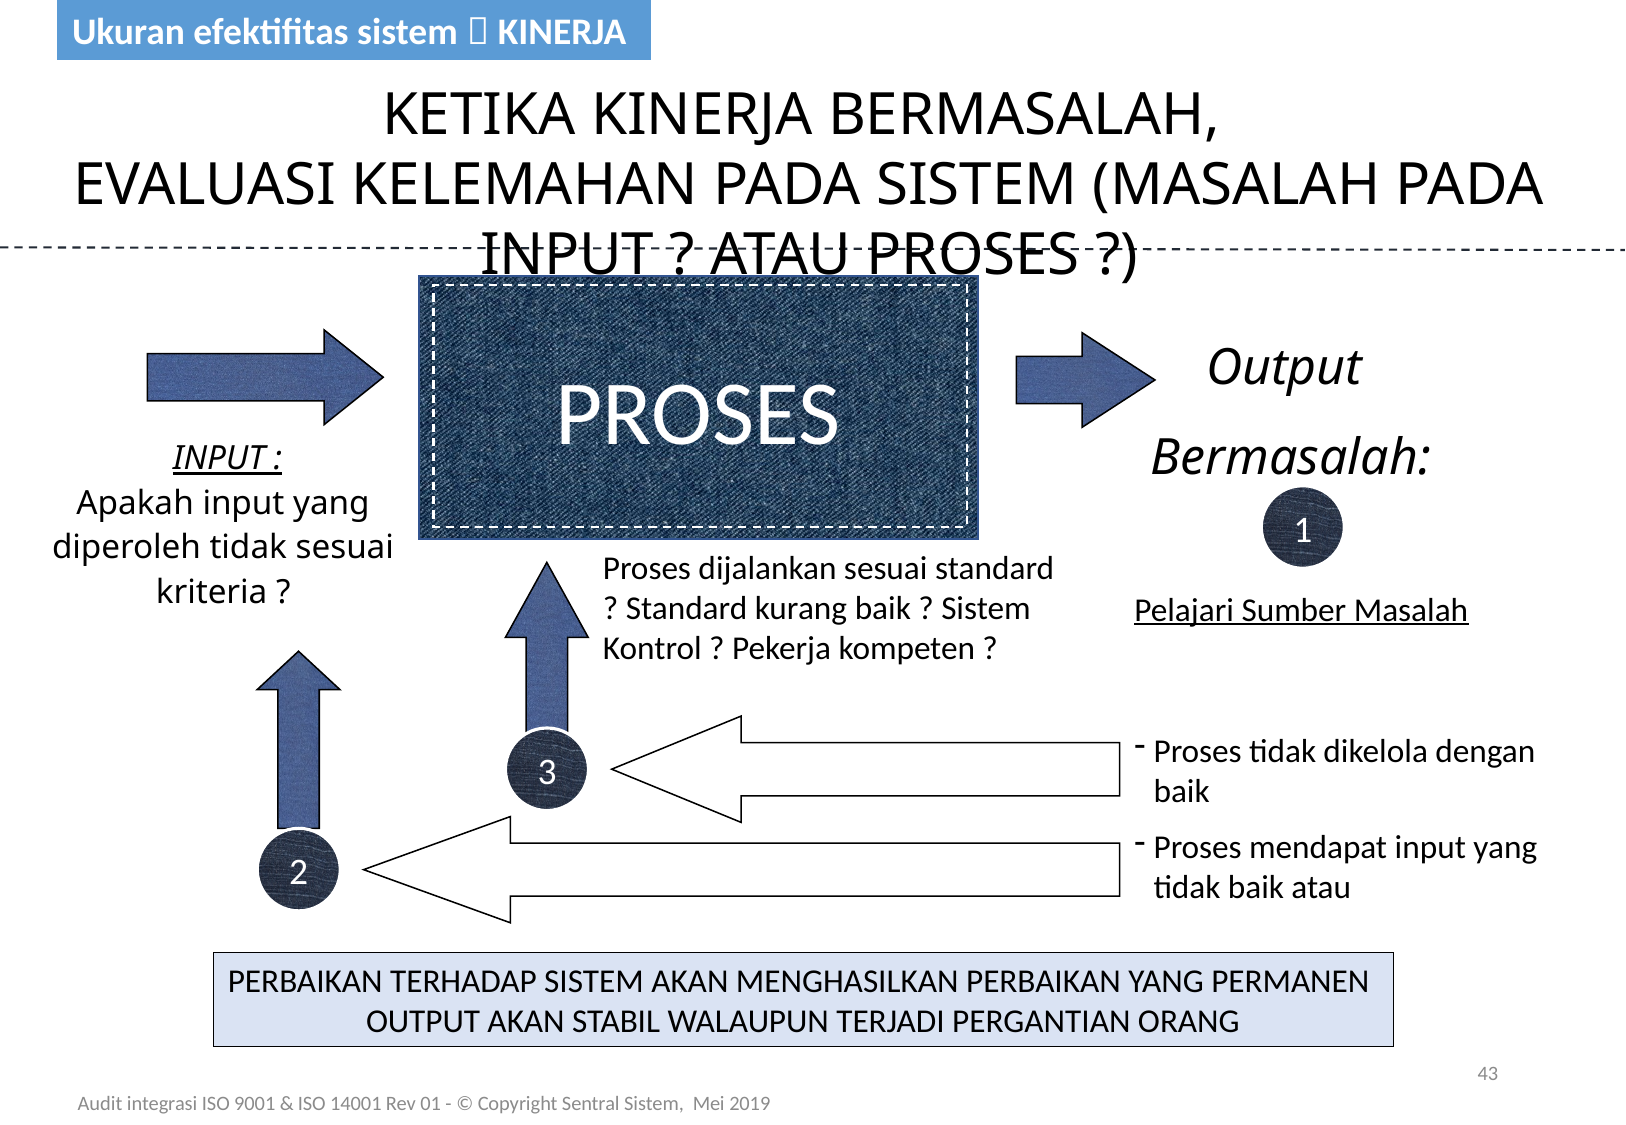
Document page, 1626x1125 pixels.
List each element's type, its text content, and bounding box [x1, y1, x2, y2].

text_box 1 [1259, 484, 1346, 570]
slide_number 43 [1147, 1042, 1514, 1103]
text_box INPUT : Apakah input yang diperoleh tidak sesuai kriteria ? [21, 439, 435, 617]
text_box [257, 651, 340, 829]
text_box Ukuran efektifitas sistem  KINERJA [57, 0, 651, 60]
text_box PERBAIKAN TERHADAP SISTEM AKAN MENGHASILKAN PERBAIKAN YANG PERMANEN OUTPUT AKAN STABIL WALAUPUN TERJADI PERGANTIAN ORANG [213, 952, 1394, 1047]
text_box [147, 329, 384, 425]
text_box 2 [255, 826, 342, 913]
text_box [611, 716, 1120, 823]
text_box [418, 276, 978, 539]
footer Audit integrasi ISO 9001 & ISO 14001 Rev 01 - © Copyright Sentral Sistem, Mei 2019 [0, 1072, 922, 1125]
text_box 3 [503, 726, 591, 813]
text_box KETIKA KINERJA BERMASALAH, EVALUASI KELEMAHAN PADA SISTEM (MASALAH PADA INPUT ? ATAU PROSES ?) [0, 68, 1622, 294]
text_box [363, 816, 1119, 923]
text_box Output Bermasalah: [1060, 296, 1522, 492]
text_box Pelajari Sumber Masalah Proses tidak dikelola dengan baik Proses mendapat input yang tidak baik atau [1119, 580, 1581, 913]
text_box [1016, 332, 1156, 428]
text_box Proses dijalankan sesuai standard ? Standard kurang baik ? Sistem Kontrol ? Pekerja kompeten ? [588, 538, 1073, 674]
text_box [505, 562, 588, 731]
